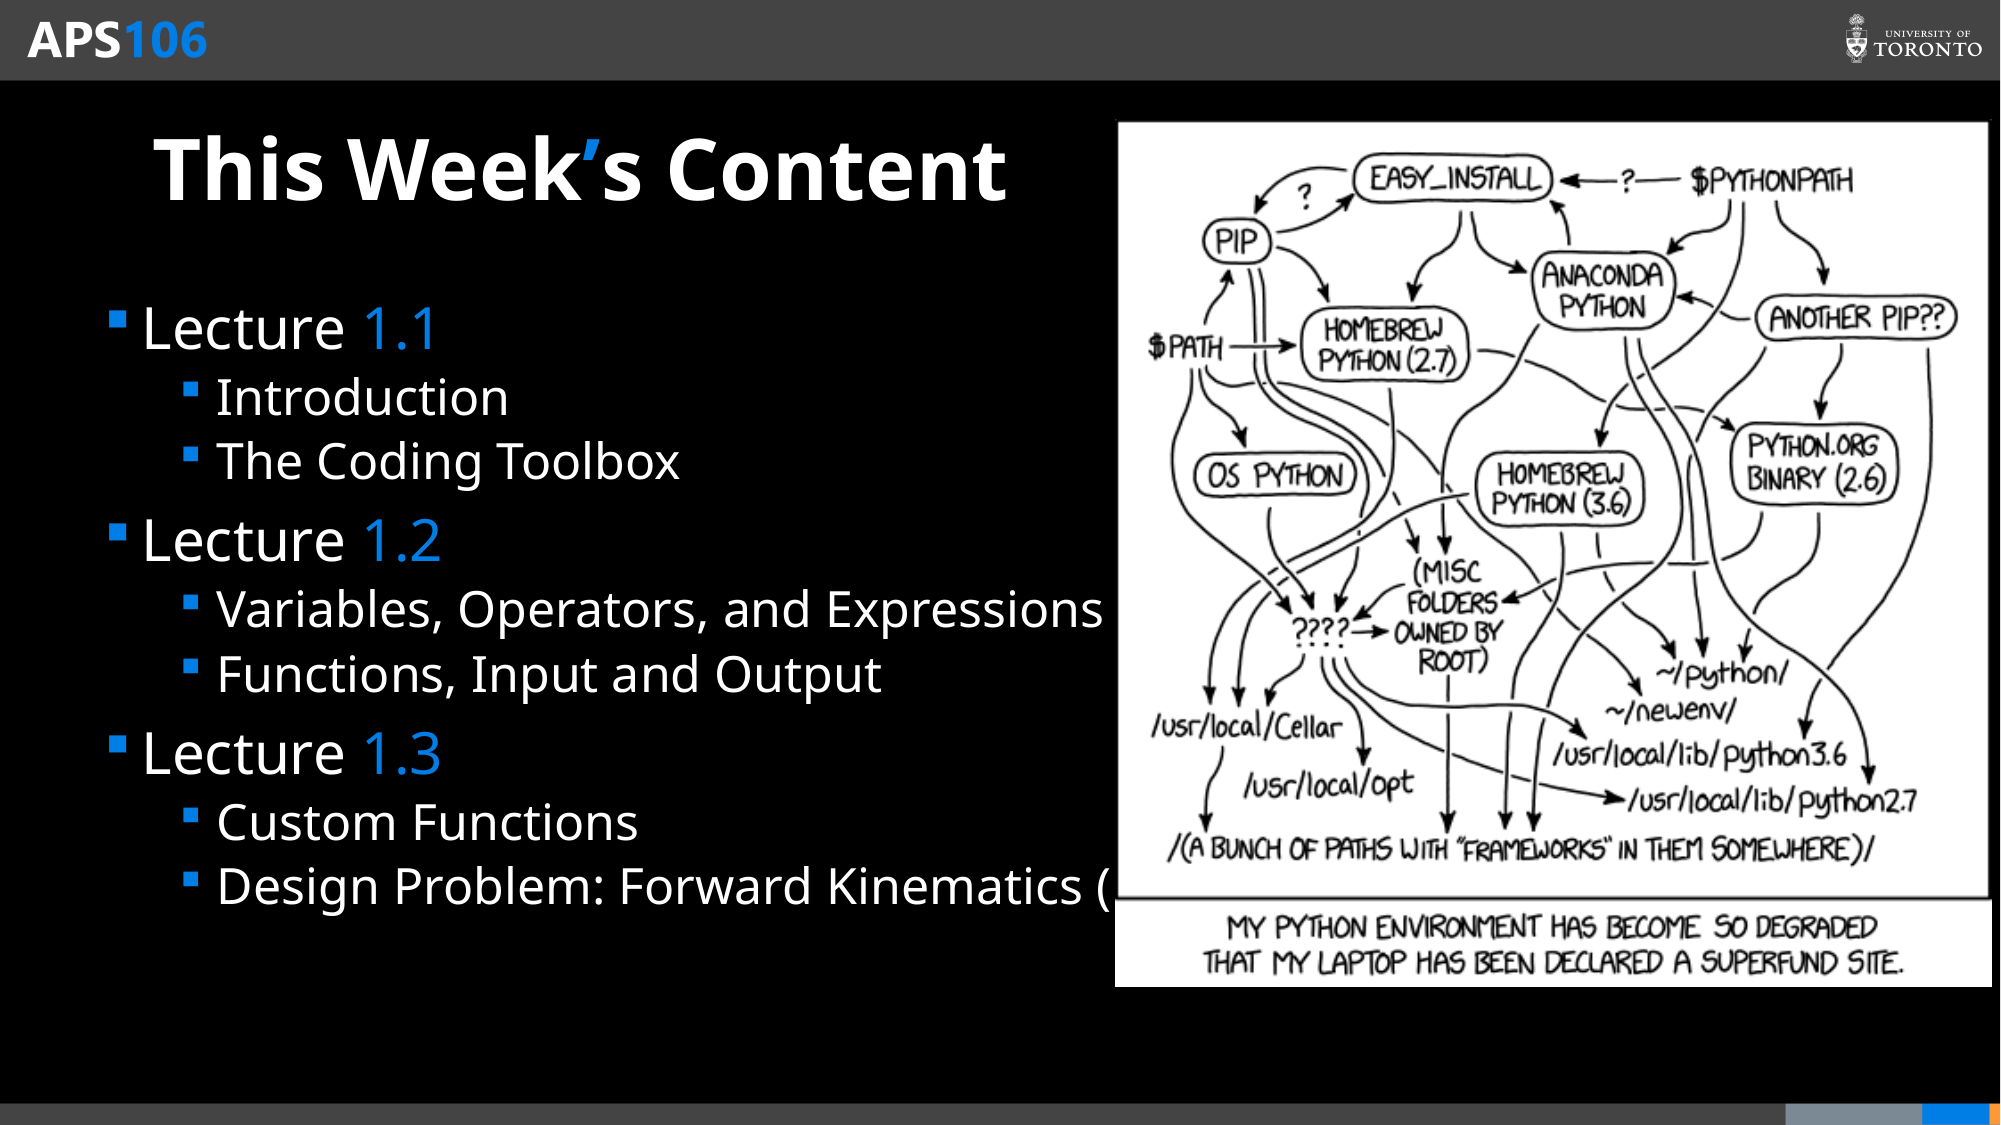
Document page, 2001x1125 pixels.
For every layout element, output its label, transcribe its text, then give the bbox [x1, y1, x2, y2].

picture [0, 0, 2001, 1125]
list Lecture 1.1 Introduction The Coding Toolbox Lecture 1.2 Variables, Operators, and Expressions Functions, Input and Output Lecture 1.3 Custom Functions Design Problem: Forward Kinematics (Robotics) [89, 291, 1815, 1085]
title This Week’s Content [137, 119, 1115, 227]
